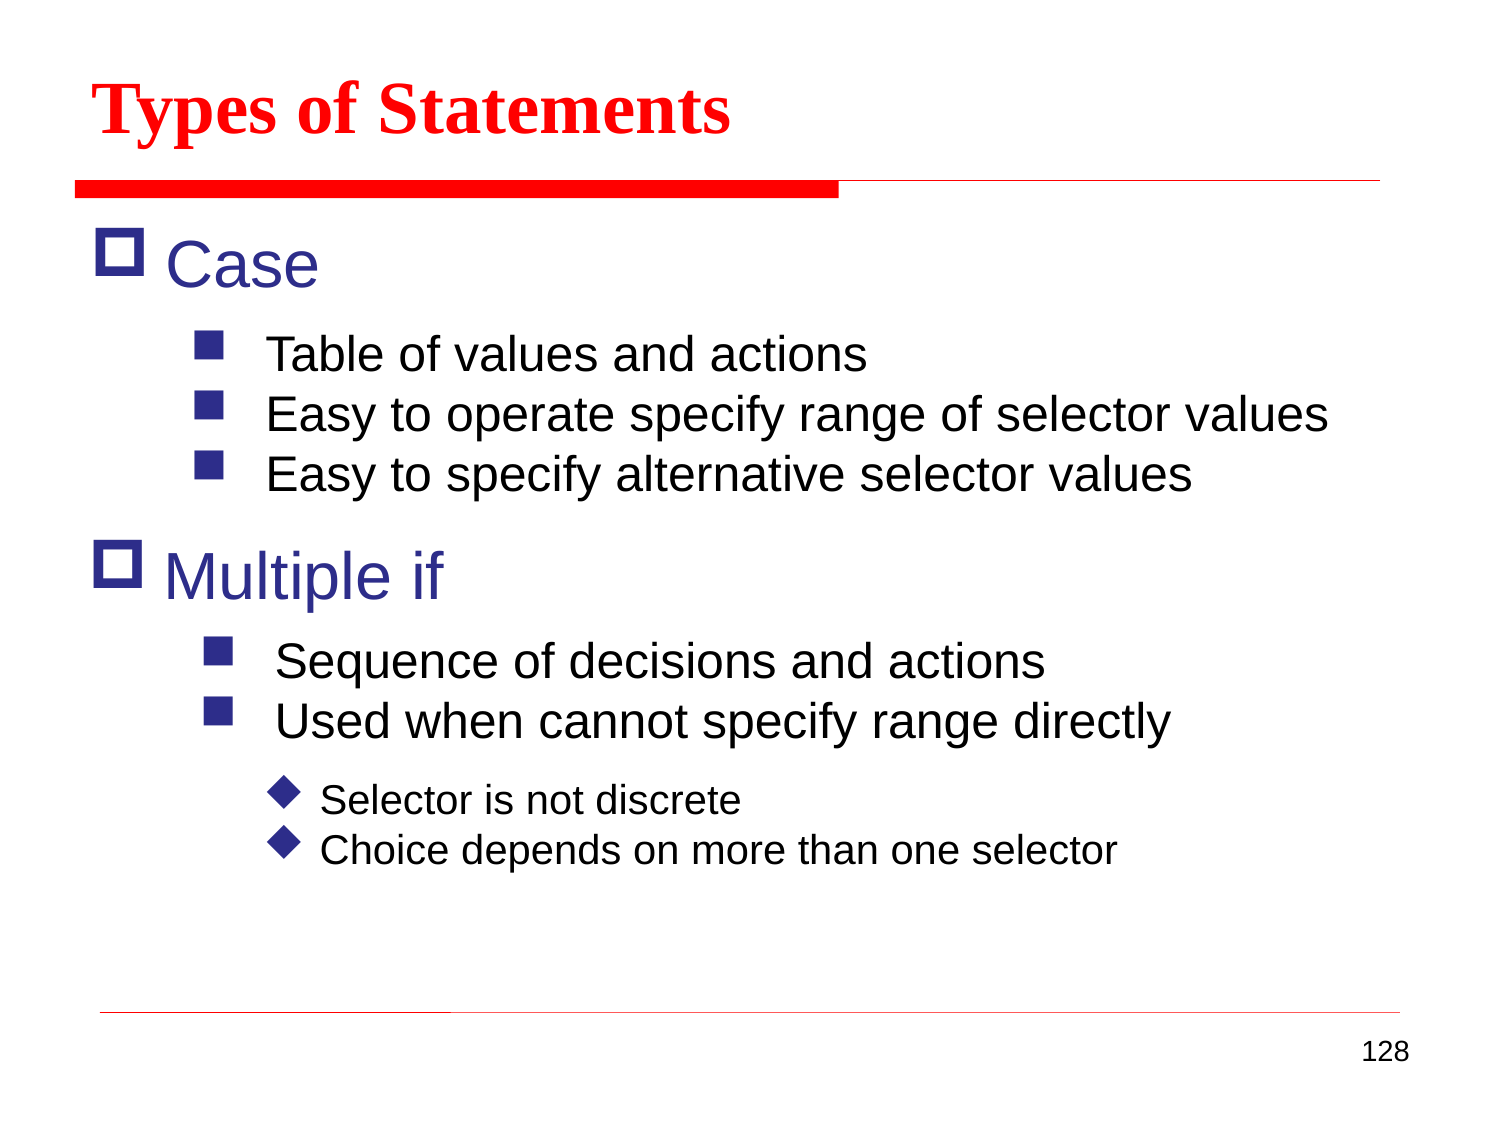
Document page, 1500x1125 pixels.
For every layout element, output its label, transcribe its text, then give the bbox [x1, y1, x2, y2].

text_box Table of values and actions Easy to operate specify range of selector values Easy to specify alternative selector values [190, 321, 1342, 502]
slide_number 128 [1074, 1024, 1426, 1103]
text_box Selector is not discrete Choice depends on more than one selector [263, 772, 1119, 873]
text_box Sequence of decisions and actions Used when cannot specify range directly [199, 628, 1183, 749]
text_box Types of Statements [91, 78, 733, 149]
text_box Case [90, 250, 323, 301]
text_box Multiple if [88, 562, 449, 613]
